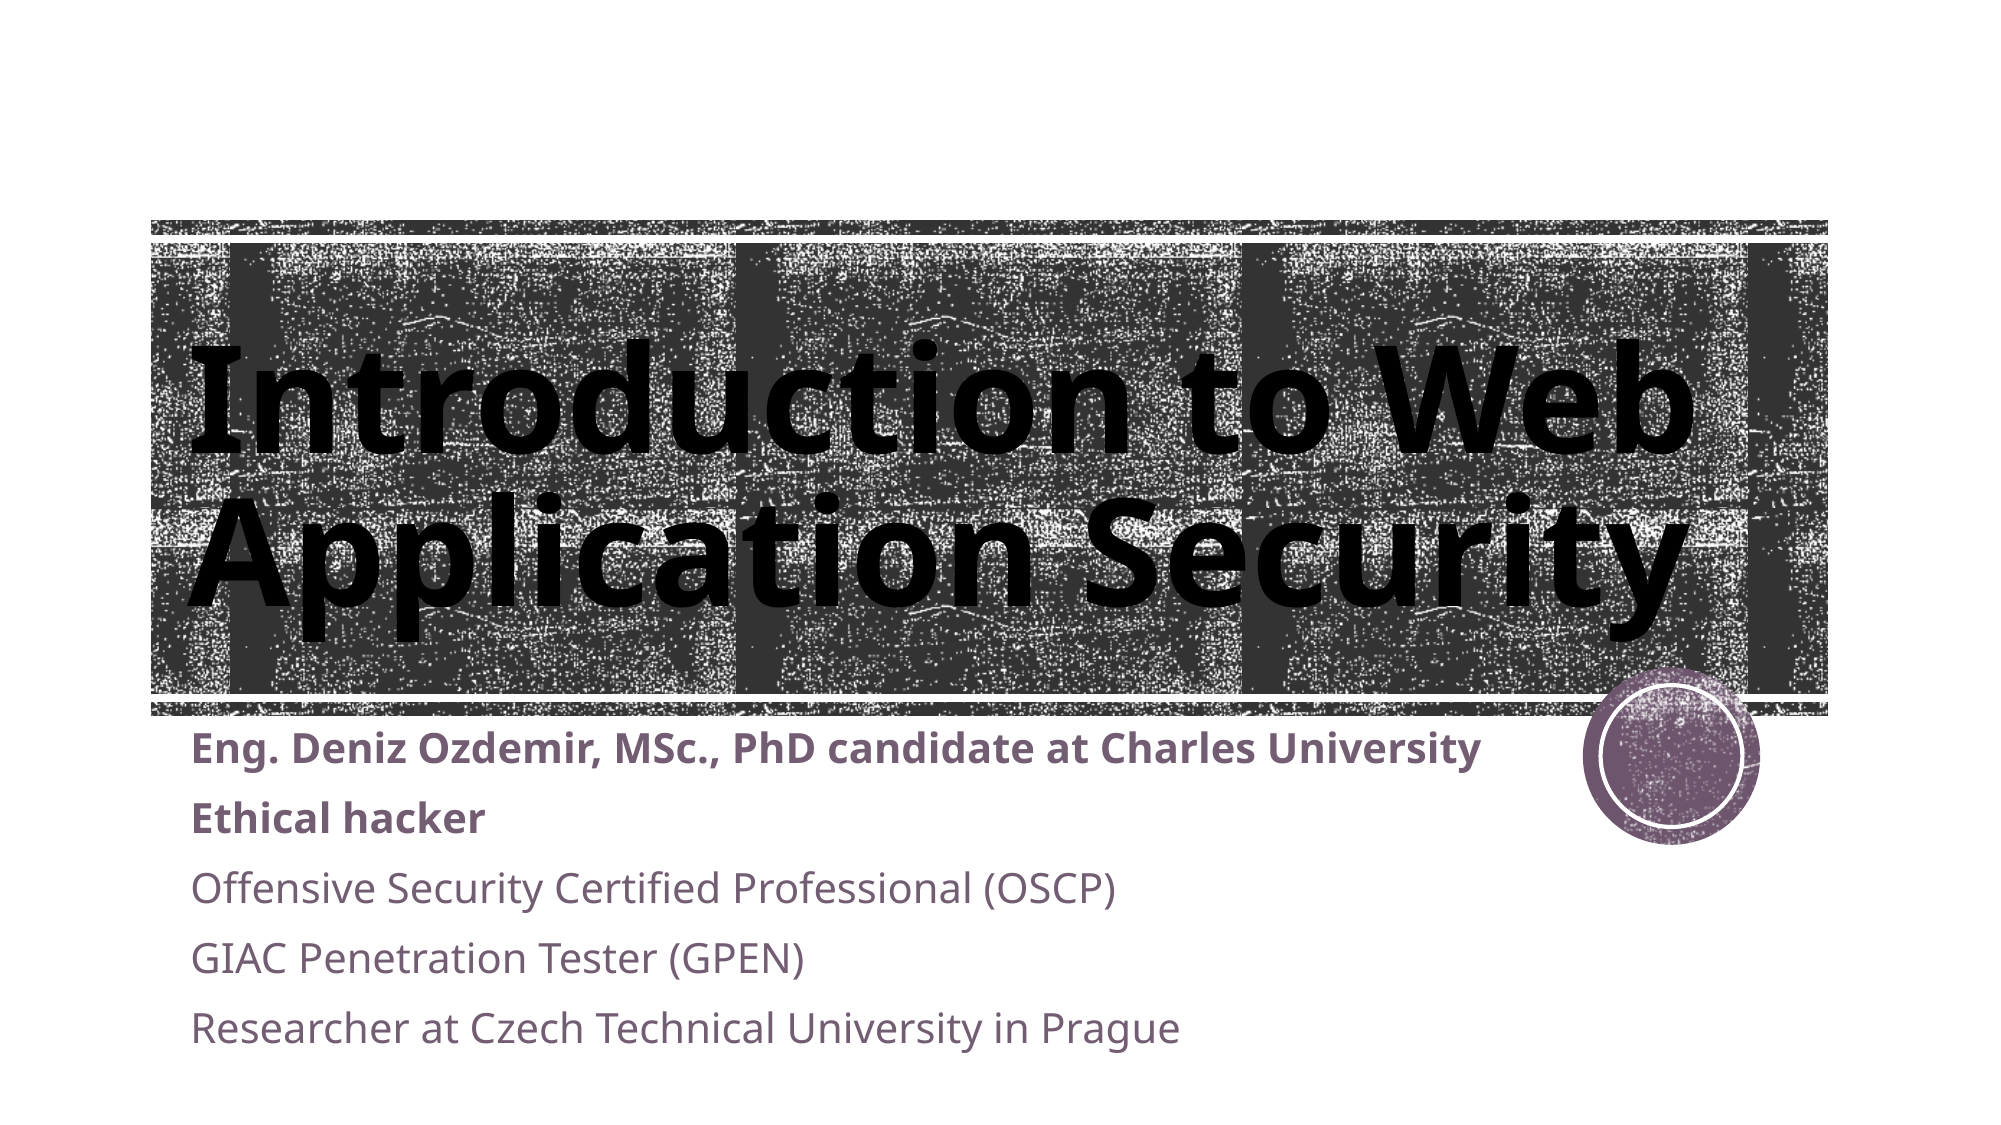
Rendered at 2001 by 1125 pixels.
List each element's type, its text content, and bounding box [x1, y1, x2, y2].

subtitle Eng. Deniz Ozdemir, MSc., PhD candidate at Charles University Ethical hacker Offensive Security Certified Professional (OSCP) GIAC Penetration Tester (GPEN) Researcher at Czech Technical University in Prague [175, 720, 1539, 1066]
title Introduction to Web Application Security [172, 234, 1808, 733]
